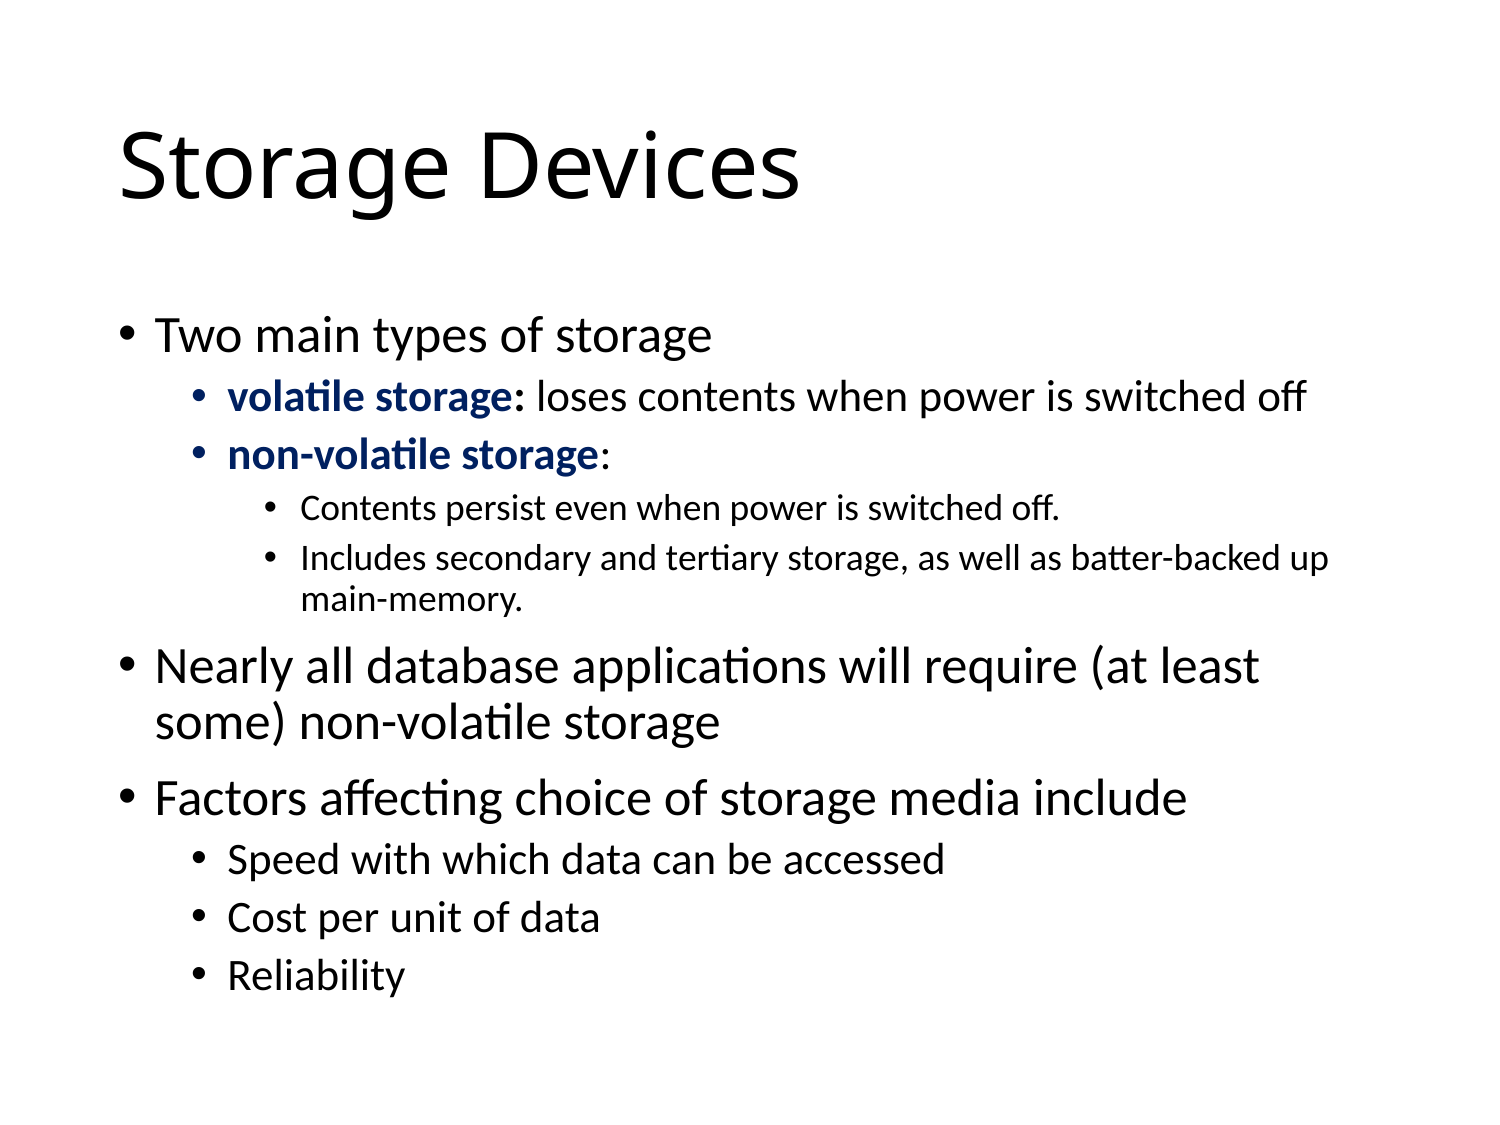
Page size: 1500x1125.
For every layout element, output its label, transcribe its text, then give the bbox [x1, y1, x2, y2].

list Two main types of storage volatile storage: loses contents when power is switched off non-volatile storage: Contents persist even when power is switched off. Includes secondary and tertiary storage, as well as batter-backed up main-memory. Nearly all database applications will require (at least some) non-volatile storage Factors affecting choice of storage media include Speed with which data can be accessed Cost per unit of data Reliability [103, 299, 1397, 1014]
title Storage Devices [103, 59, 1397, 278]
